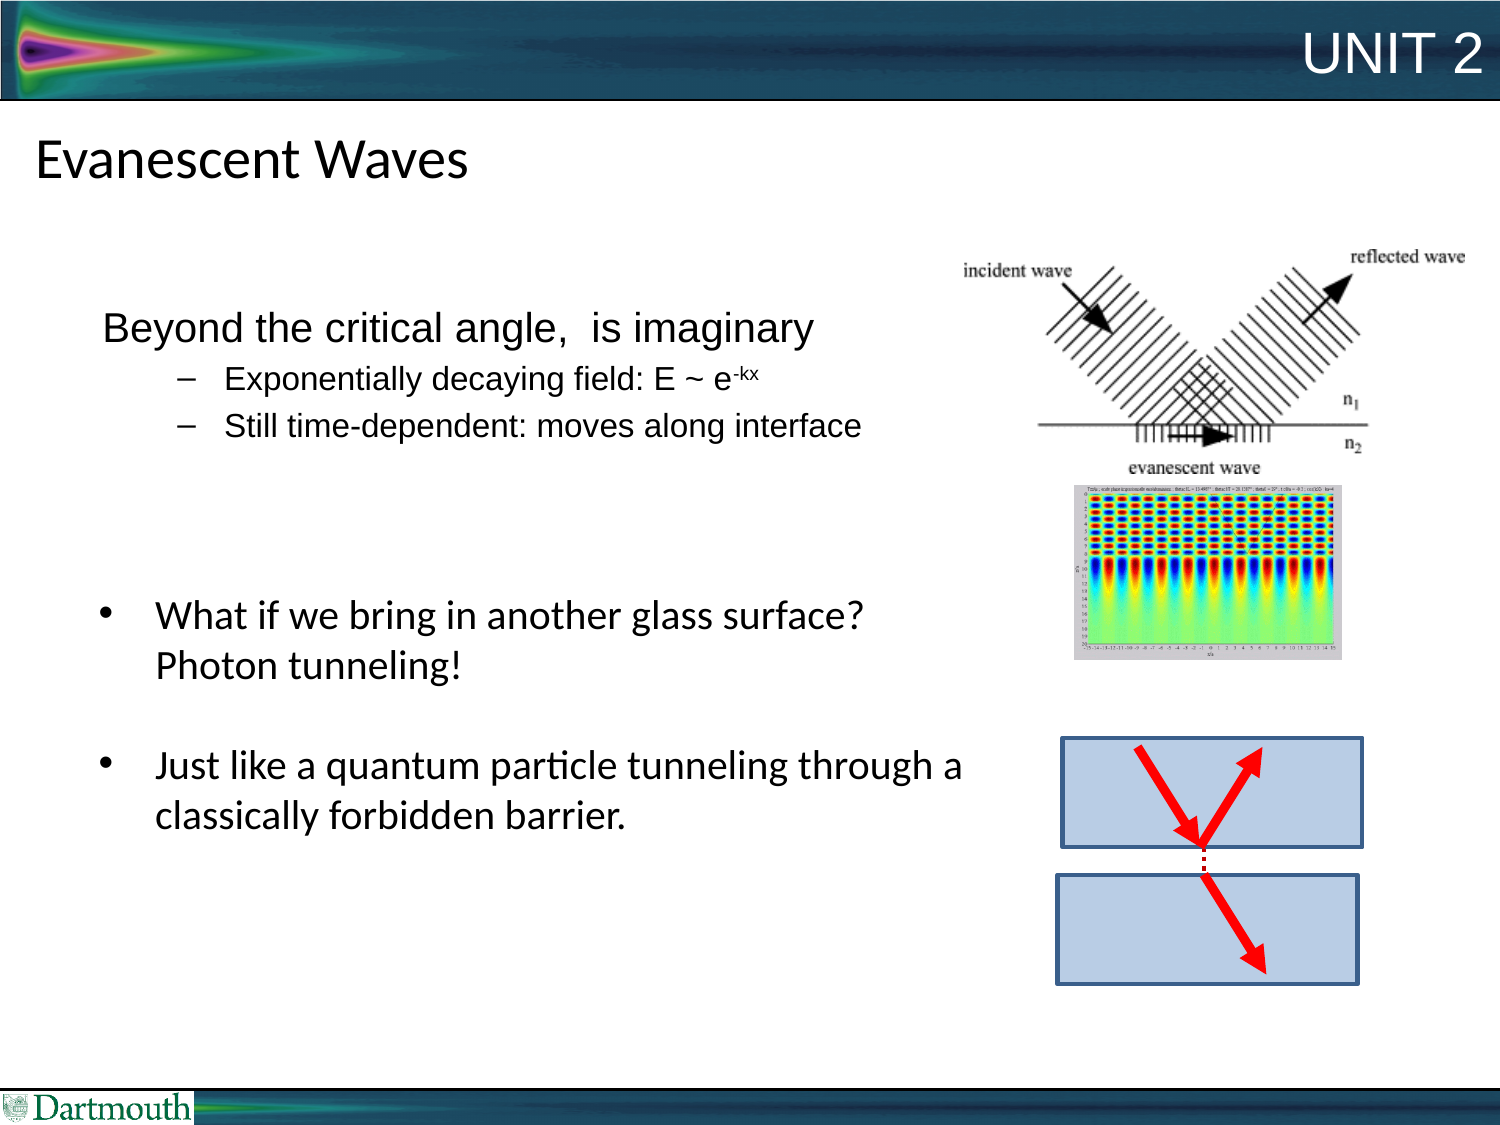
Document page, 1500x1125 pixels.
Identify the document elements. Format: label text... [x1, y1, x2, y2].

text_box Evanescent Waves [20, 112, 484, 198]
title Unit 2 [287, 0, 1500, 100]
picture [2, 1, 287, 99]
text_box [1086, 708, 1334, 1014]
picture [964, 249, 1465, 474]
text_box What if we bring in another glass surface? Photon tunneling! Just like a quantum particle tunneling through a classically forbidden barrier. [83, 580, 1088, 845]
picture [1073, 485, 1342, 660]
picture [0, 1091, 1500, 1125]
